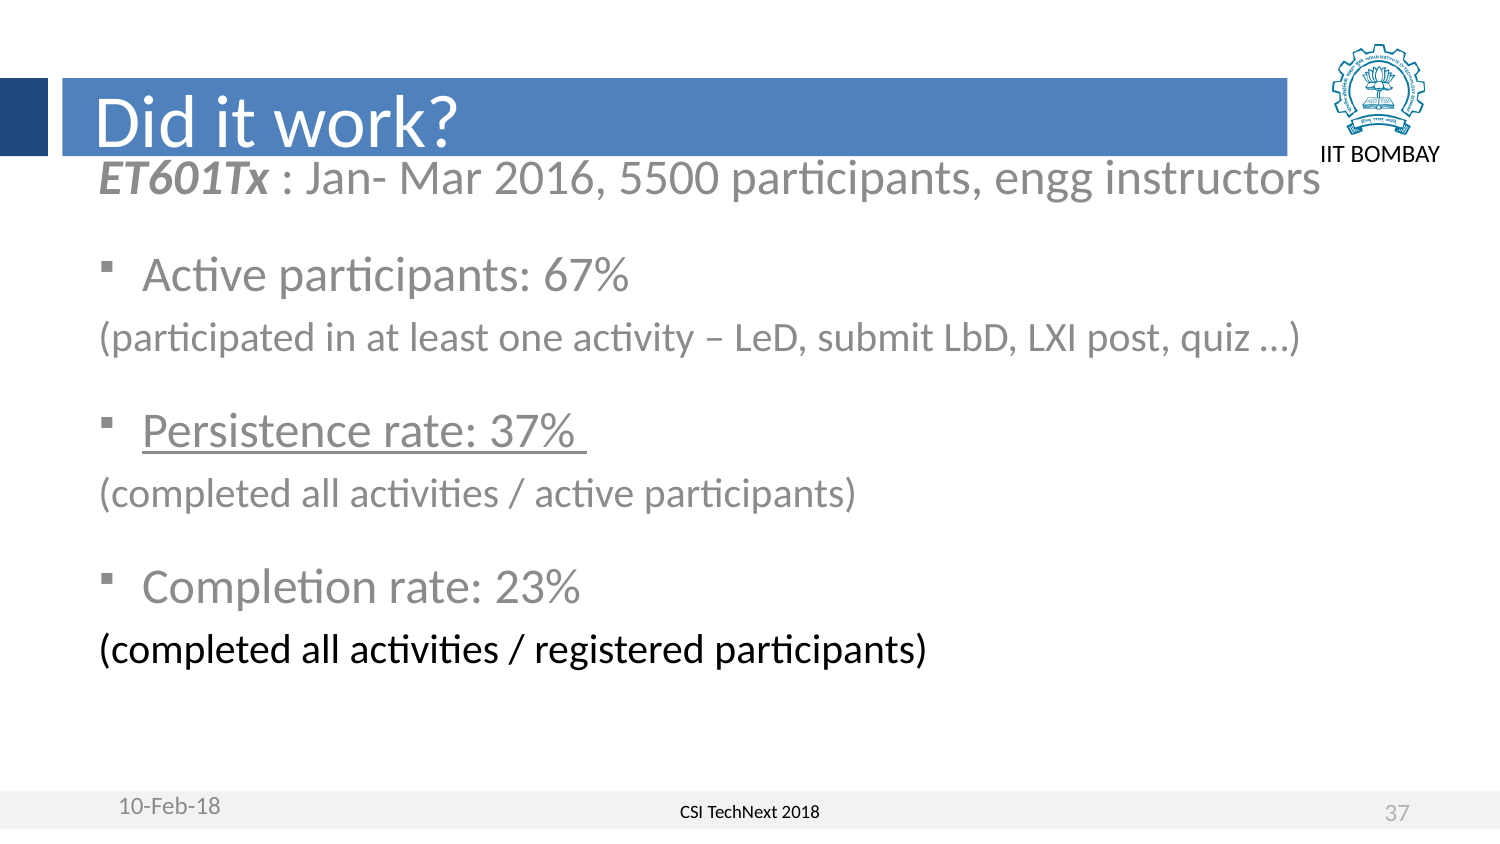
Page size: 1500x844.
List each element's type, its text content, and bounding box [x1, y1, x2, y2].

picture [1356, 126, 1401, 135]
list Did it work? [79, 78, 1250, 156]
slide_number 10-Feb-18 [103, 782, 441, 828]
list ET601Tx : Jan- Mar 2016, 5500 participants, engg instructors Active participants: 67% (participated in at least one activity – LeD, submit LbD, LXI post, quiz …) Persistence rate: 37% (completed all activities / active participants) Completion rate: 23% (completed all activities / registered participants) [83, 184, 1363, 772]
slide_number 37 [1332, 789, 1425, 835]
picture [1332, 44, 1425, 135]
